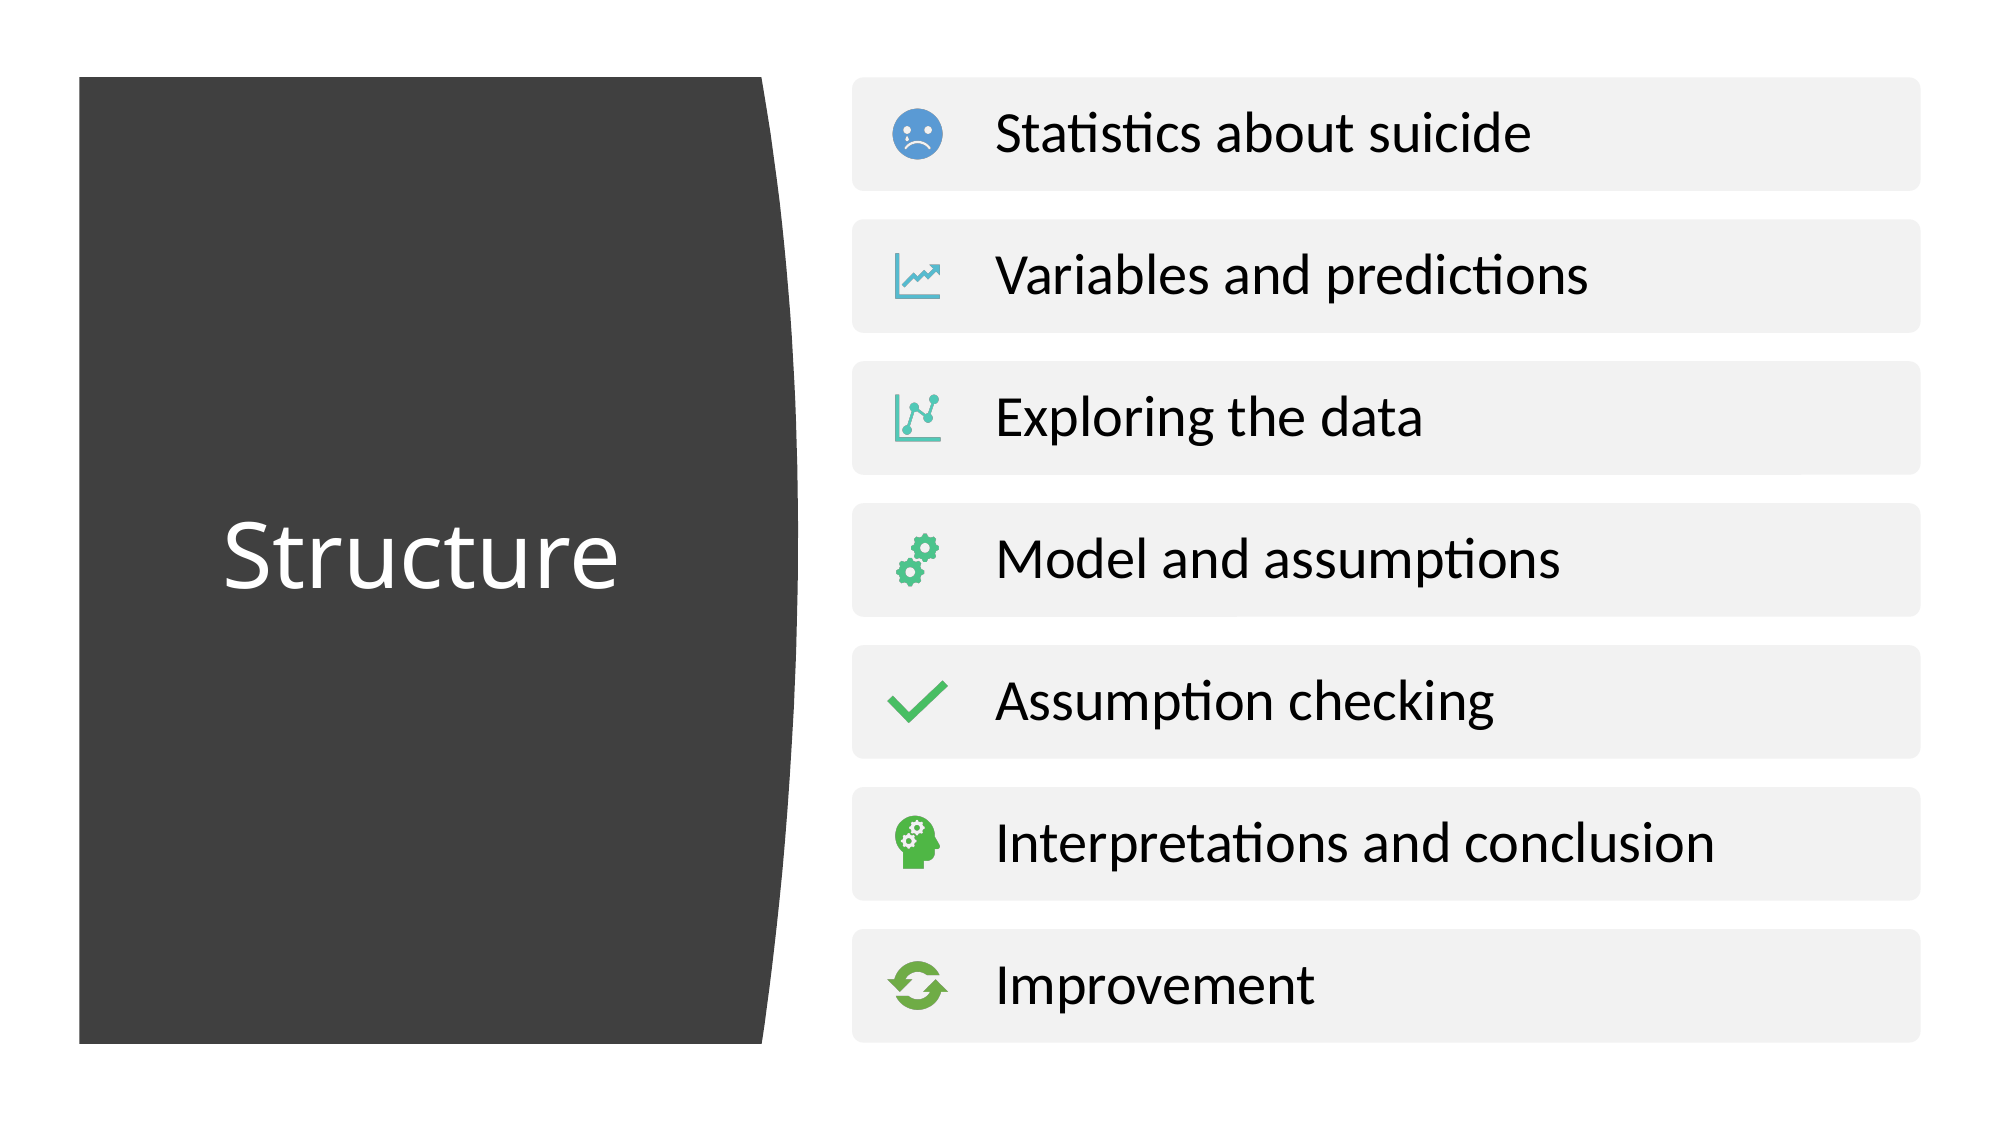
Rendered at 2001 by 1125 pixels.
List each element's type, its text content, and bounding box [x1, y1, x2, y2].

text_box [78, 76, 800, 1045]
title Structure [141, 166, 702, 953]
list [852, 77, 1921, 1043]
